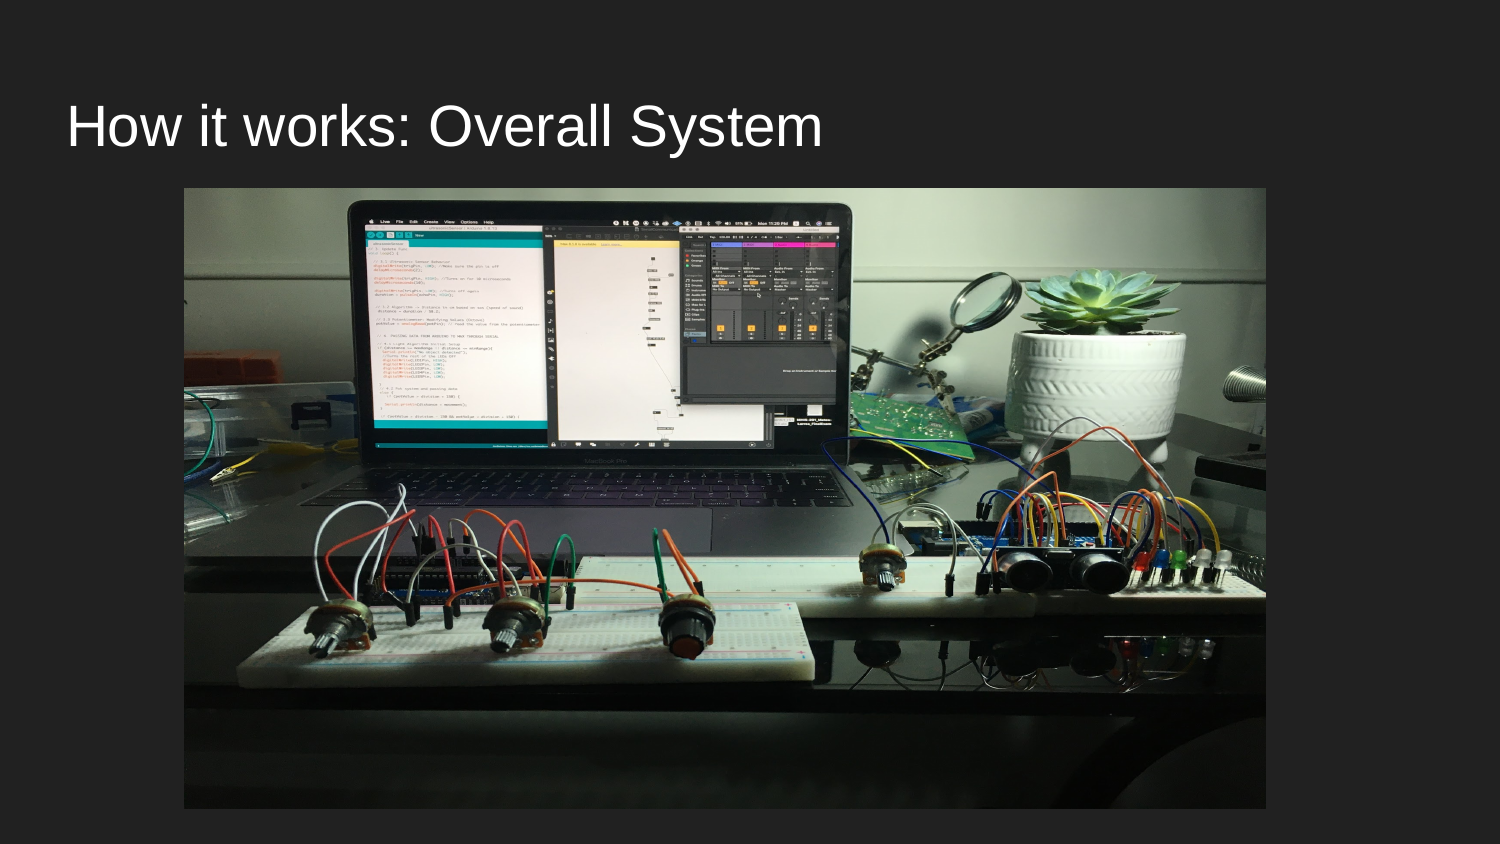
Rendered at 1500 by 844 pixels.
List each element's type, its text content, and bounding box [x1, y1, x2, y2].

picture [183, 188, 1266, 810]
title How it works: Overall System [51, 72, 1449, 167]
